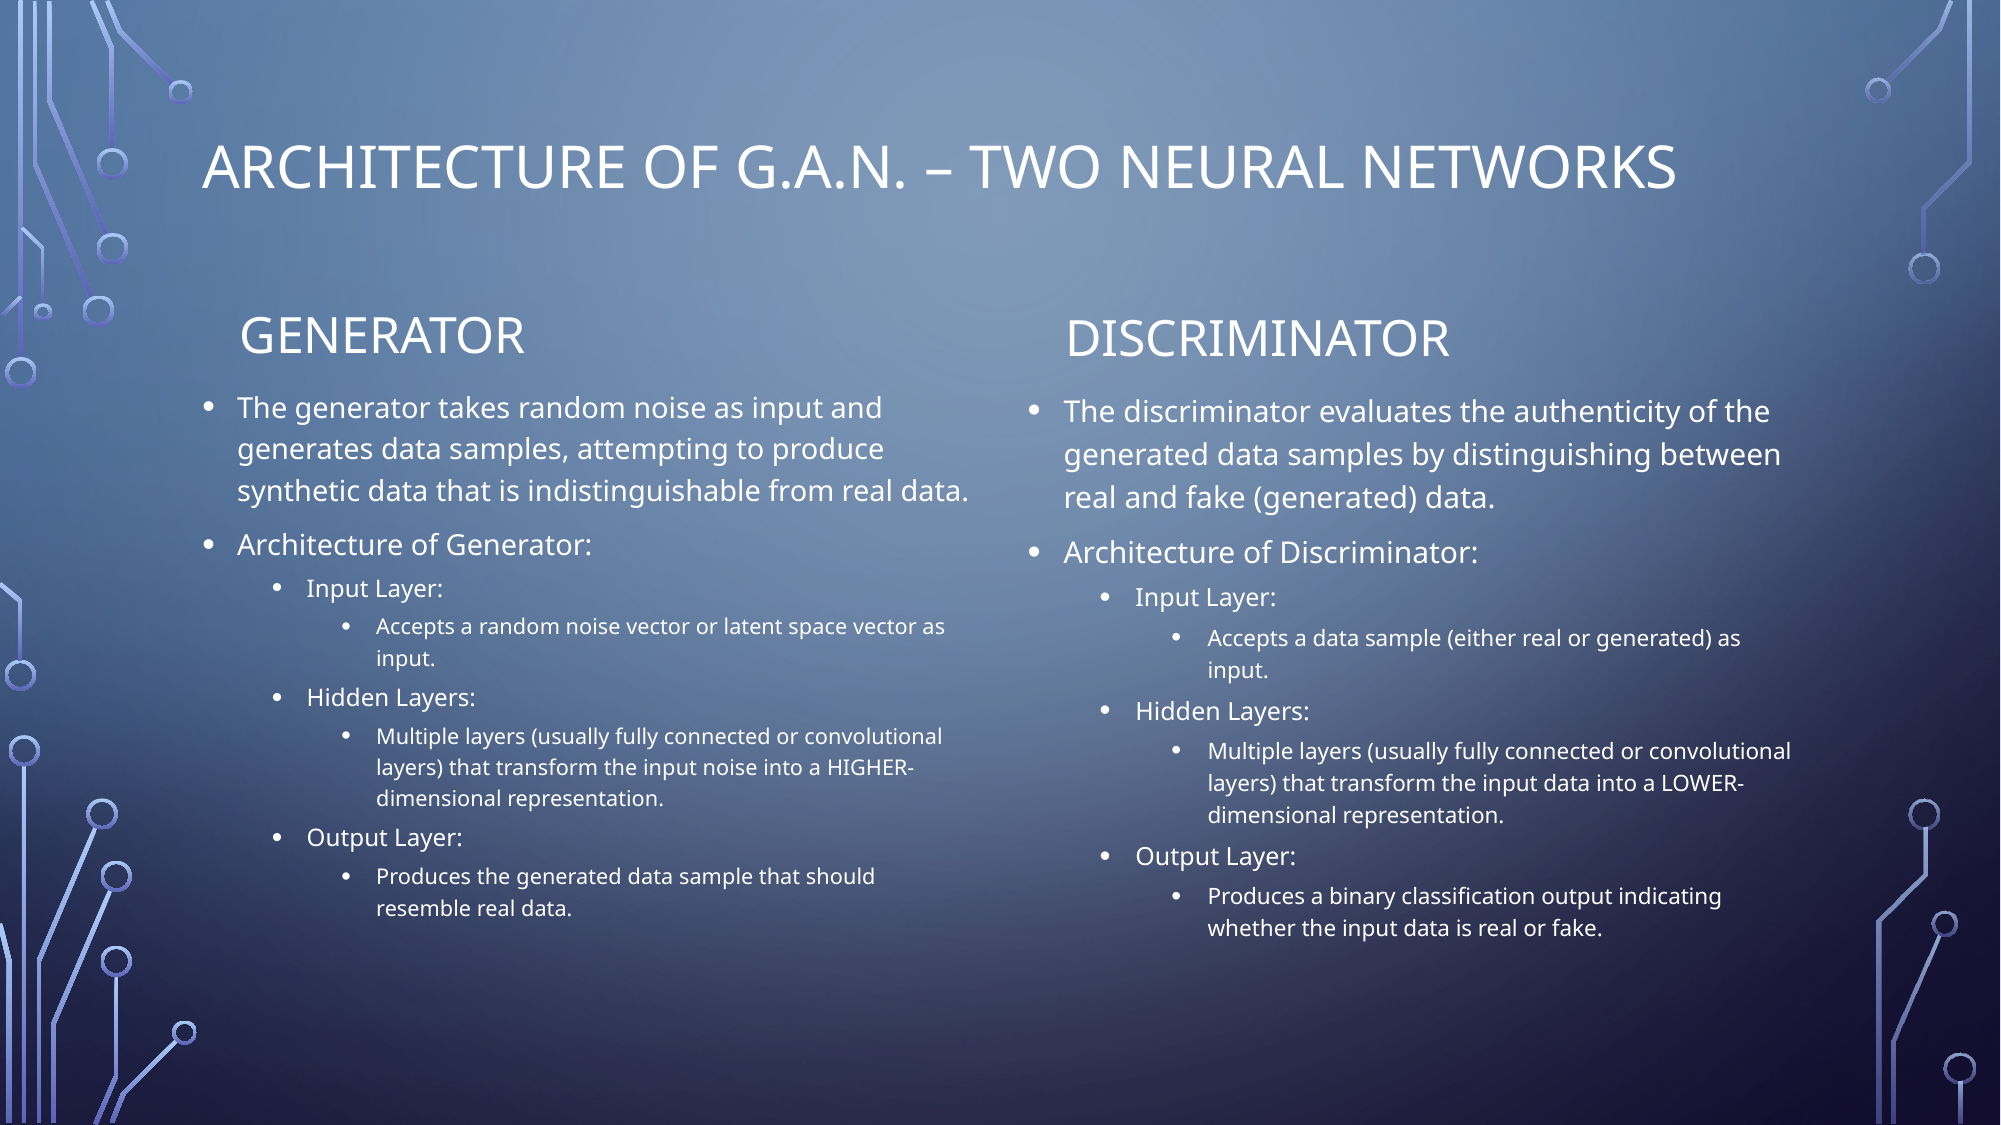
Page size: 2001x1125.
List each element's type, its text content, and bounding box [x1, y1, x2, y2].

list The discriminator evaluates the authenticity of the generated data samples by distinguishing between real and fake (generated) data. Architecture of Discriminator: Input Layer: Accepts a data sample (either real or generated) as input. Hidden Layers: Multiple layers (usually fully connected or convolutional layers) that transform the input data into a LOWER-dimensional representation. Output Layer: Produces a binary classification output indicating whether the input data is real or fake. [1012, 377, 1813, 950]
title Architecture of G.A.N. – Two Neural Networks [187, 101, 1813, 237]
list Generator [224, 236, 988, 372]
list Discriminator [1050, 239, 1813, 375]
list The generator takes random noise as input and generates data samples, attempting to produce synthetic data that is indistinguishable from real data. Architecture of Generator: Input Layer: Accepts a random noise vector or latent space vector as input. Hidden Layers: Multiple layers (usually fully connected or convolutional layers) that transform the input noise into a HIGHER-dimensional representation. Output Layer: Produces the generated data sample that should resemble real data. [187, 374, 988, 950]
